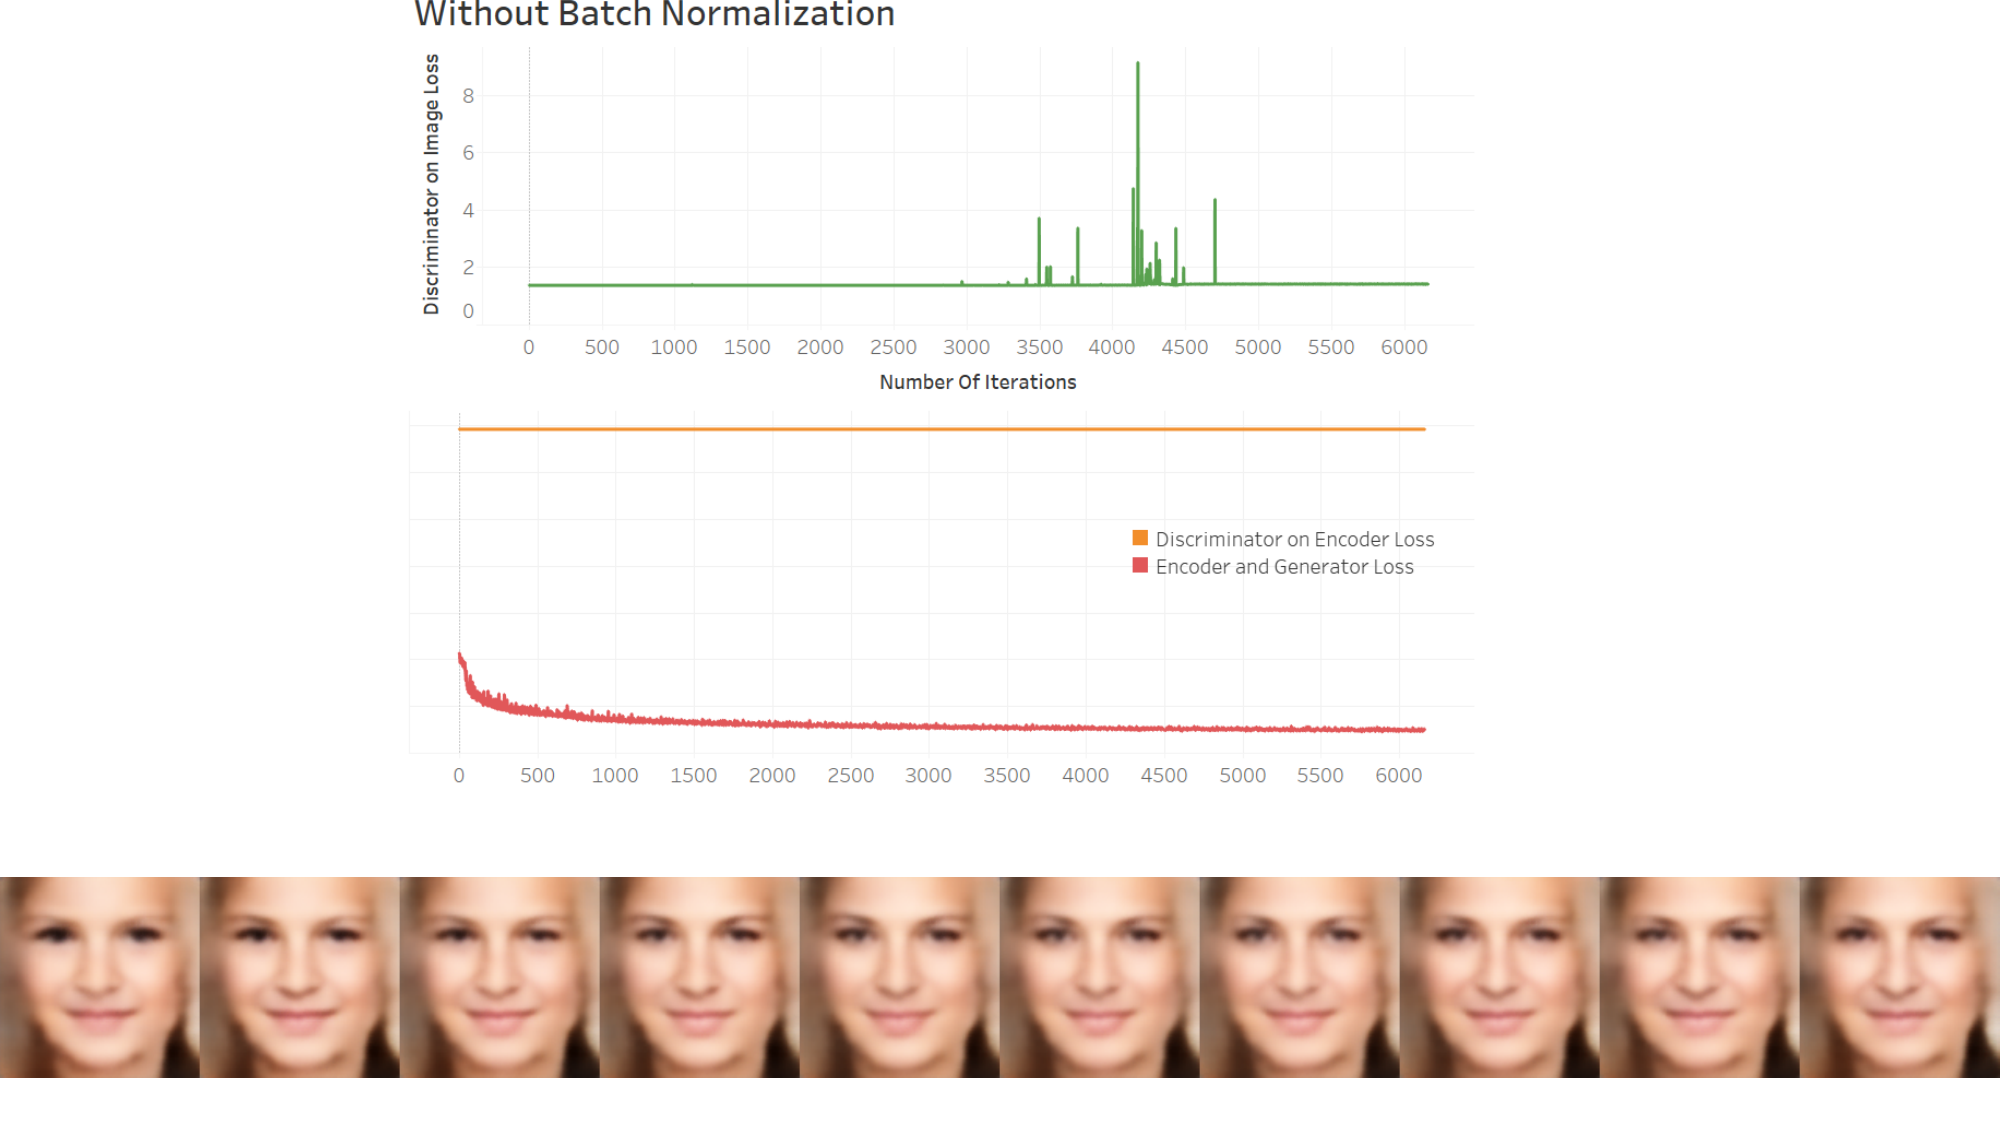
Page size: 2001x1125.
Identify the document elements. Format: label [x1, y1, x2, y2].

picture [398, 0, 1482, 802]
picture [0, 877, 2000, 1078]
